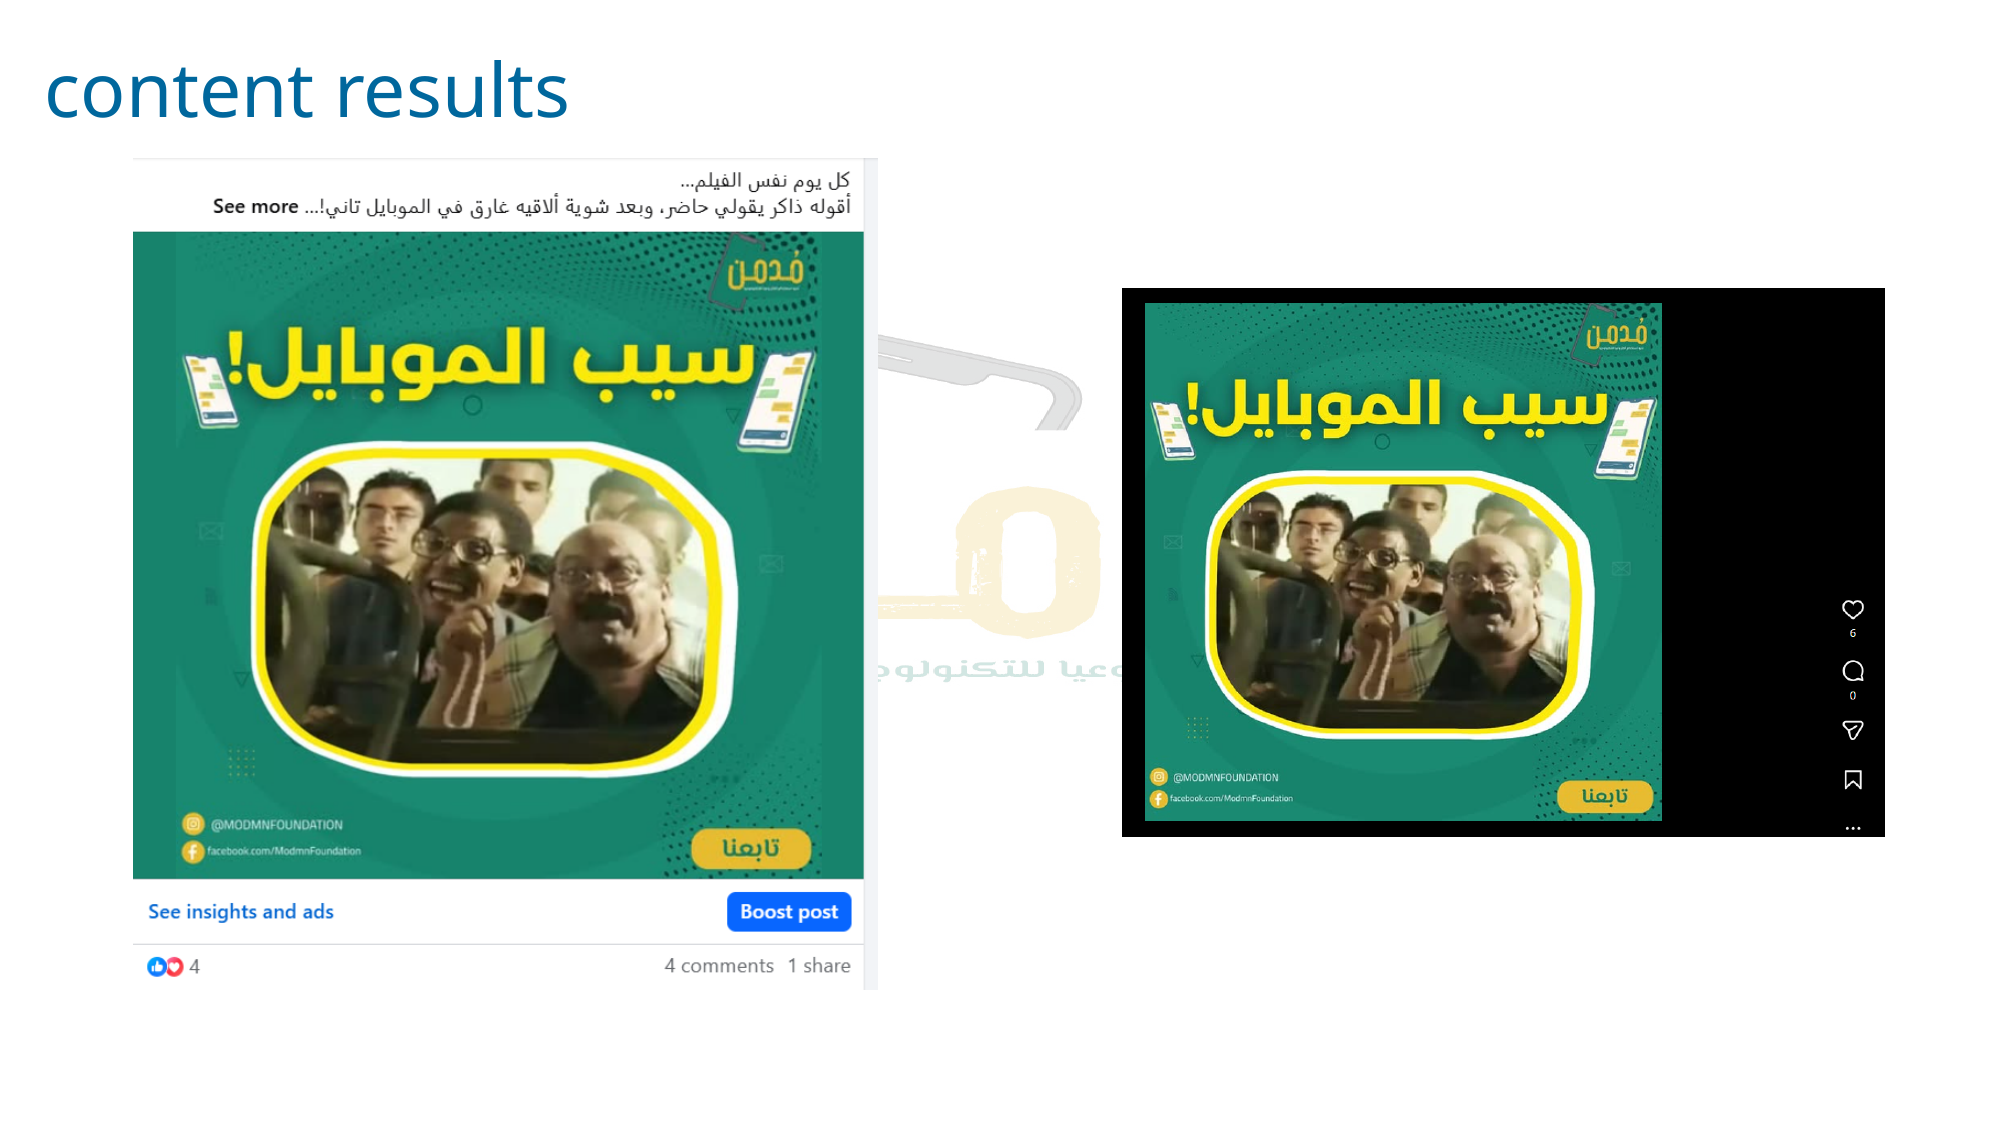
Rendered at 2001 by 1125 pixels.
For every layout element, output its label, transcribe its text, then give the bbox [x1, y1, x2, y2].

picture [1122, 287, 1886, 837]
picture [132, 158, 878, 991]
text_box content results [29, 34, 952, 140]
